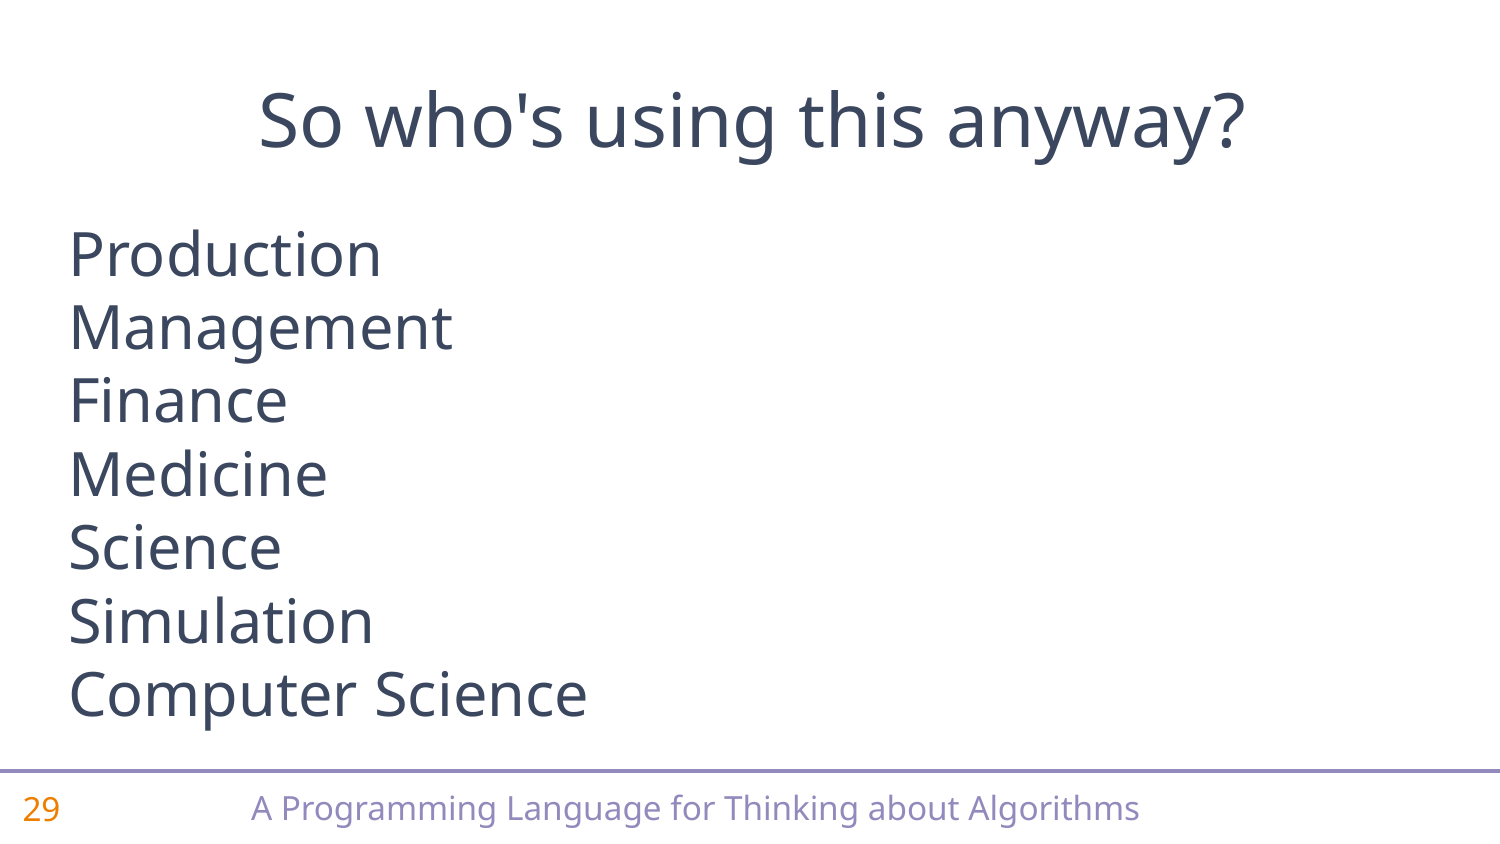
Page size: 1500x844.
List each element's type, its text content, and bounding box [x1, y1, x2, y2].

list Production Management Finance Medicine Science Simulation Computer Science [53, 207, 1453, 740]
title So who's using this anyway? [53, 57, 1453, 170]
